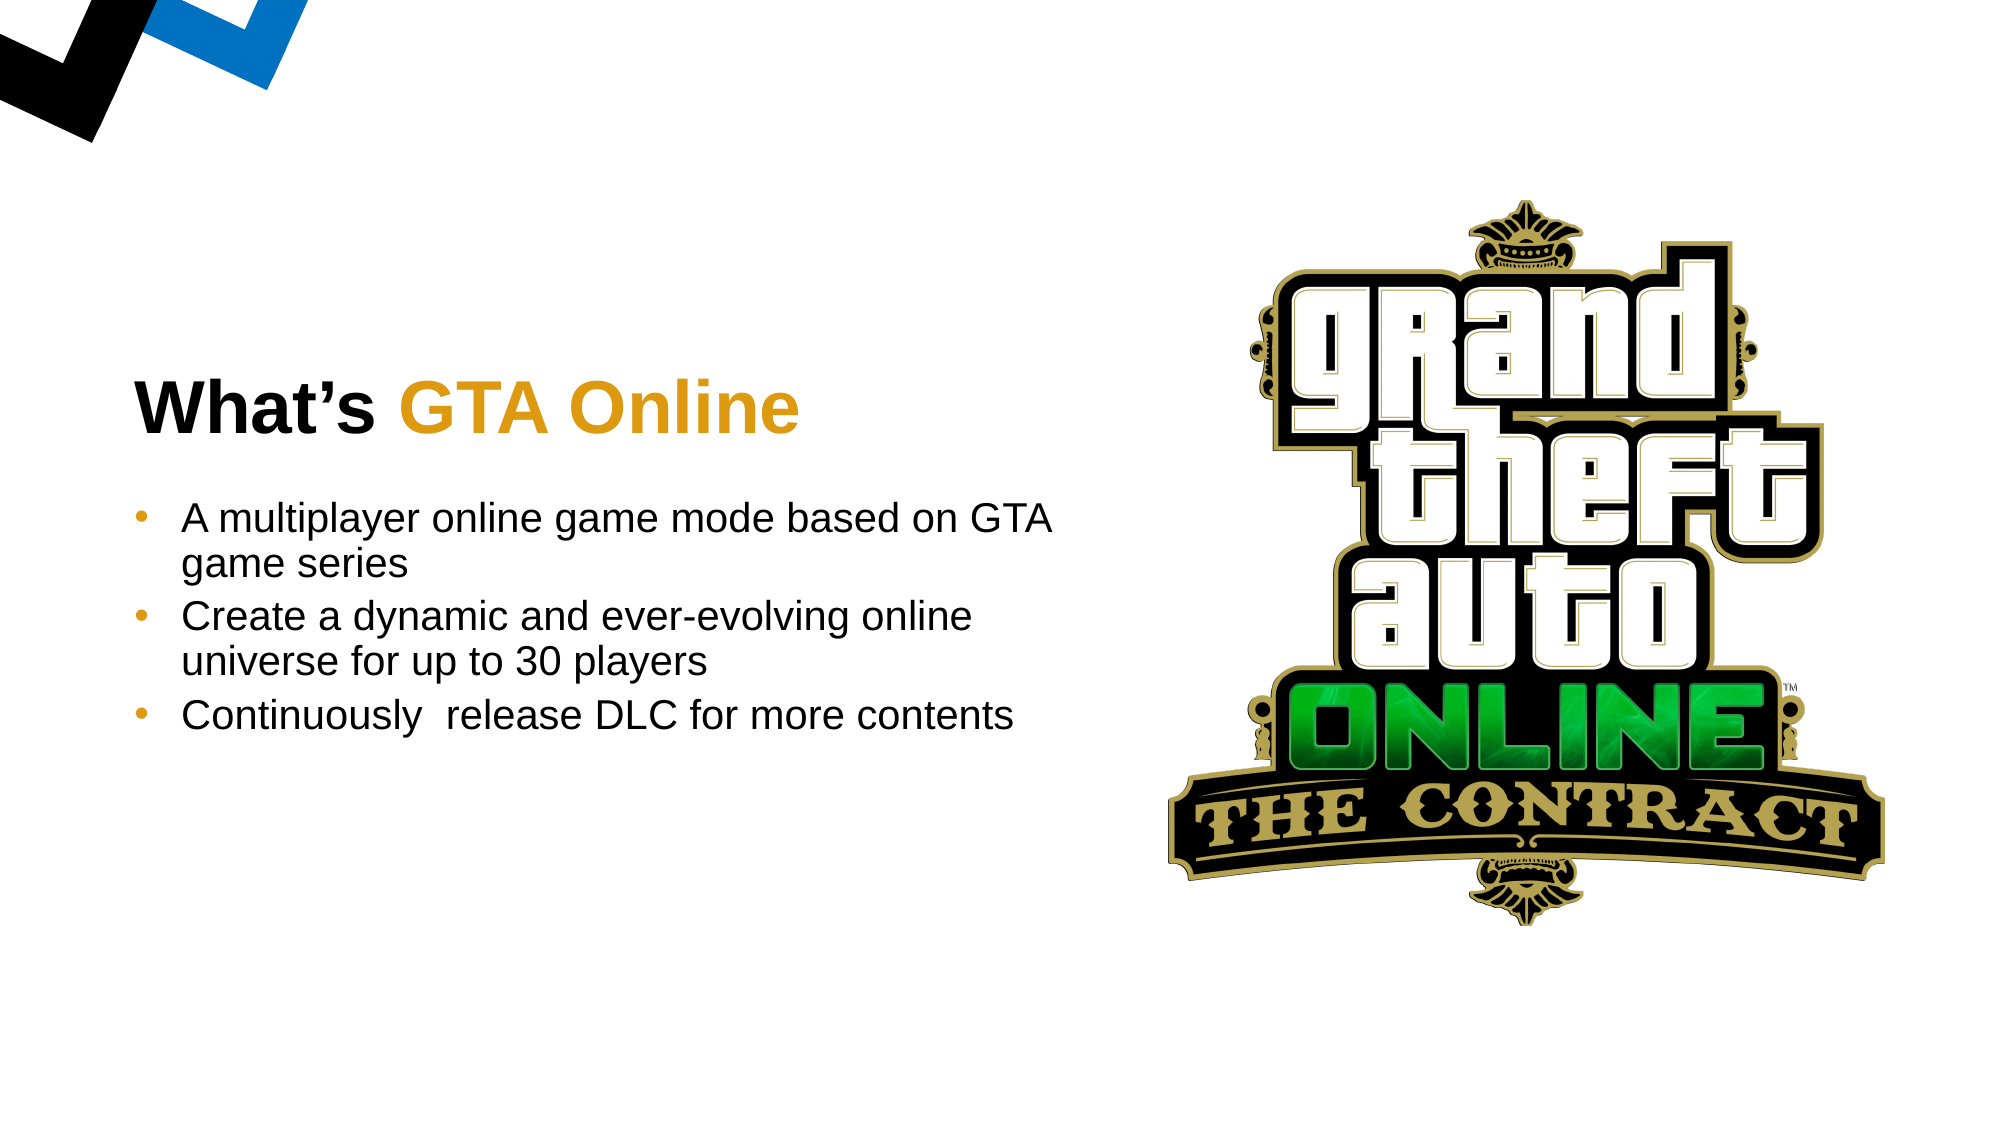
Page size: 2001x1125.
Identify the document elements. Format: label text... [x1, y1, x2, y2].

text_box A multiplayer online game mode based on GTA game series Create a dynamic and ever-evolving online universe for up to 30 players Continuously release DLC for more contents [119, 489, 1075, 786]
picture [1167, 198, 1886, 926]
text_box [0, 0, 365, 144]
text_box What’s GTA Online [119, 361, 1162, 458]
